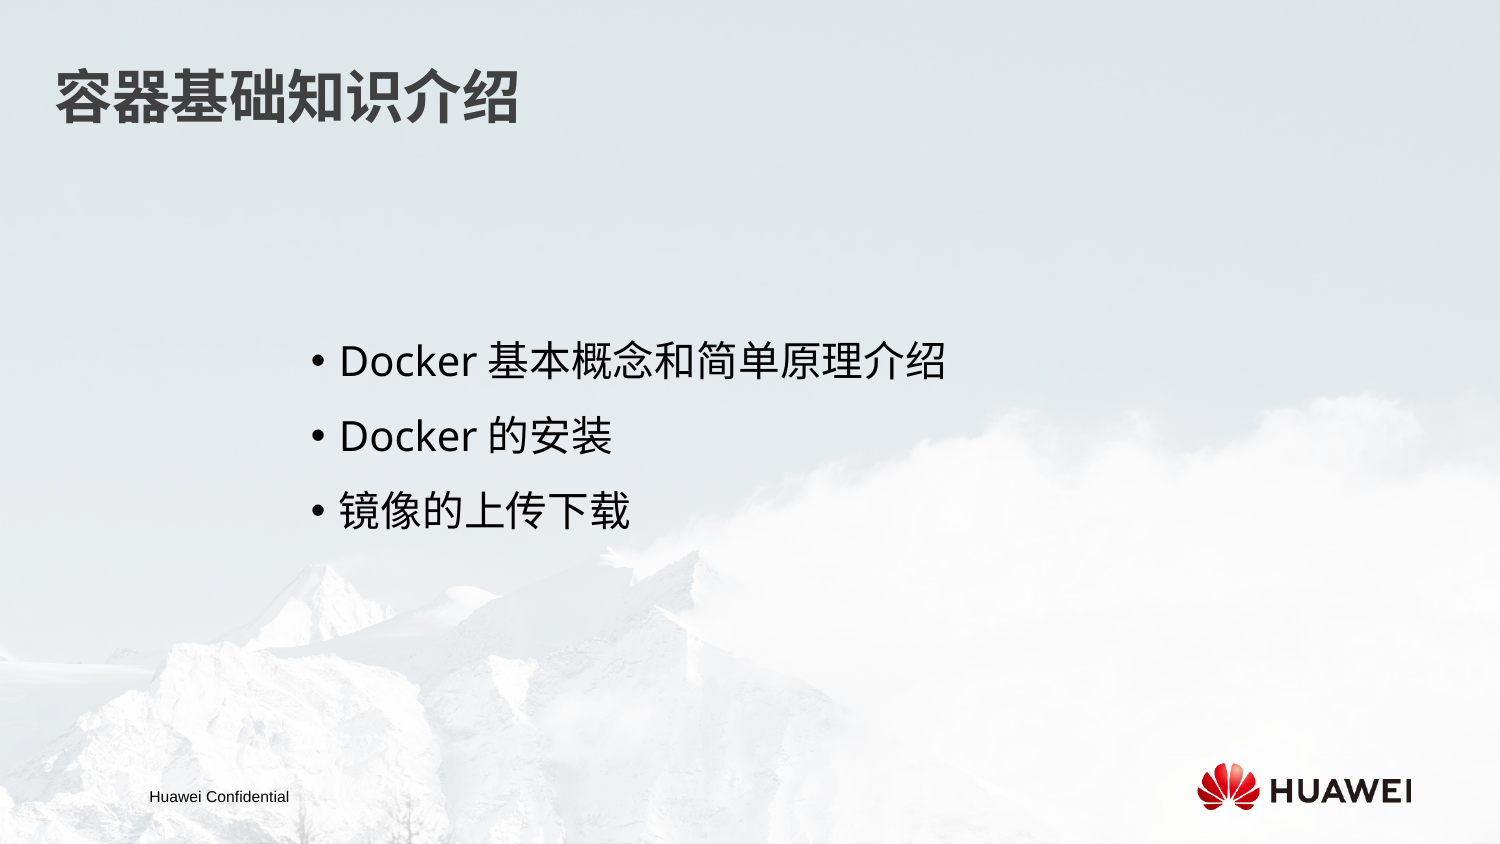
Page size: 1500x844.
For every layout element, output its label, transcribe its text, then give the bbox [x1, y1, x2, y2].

text_box 容器基础知识介绍 [39, 44, 1341, 147]
text_box Docker基本概念和简单原理介绍 Docker的安装 镜像的上传下载 [296, 302, 962, 543]
picture [1197, 763, 1411, 810]
